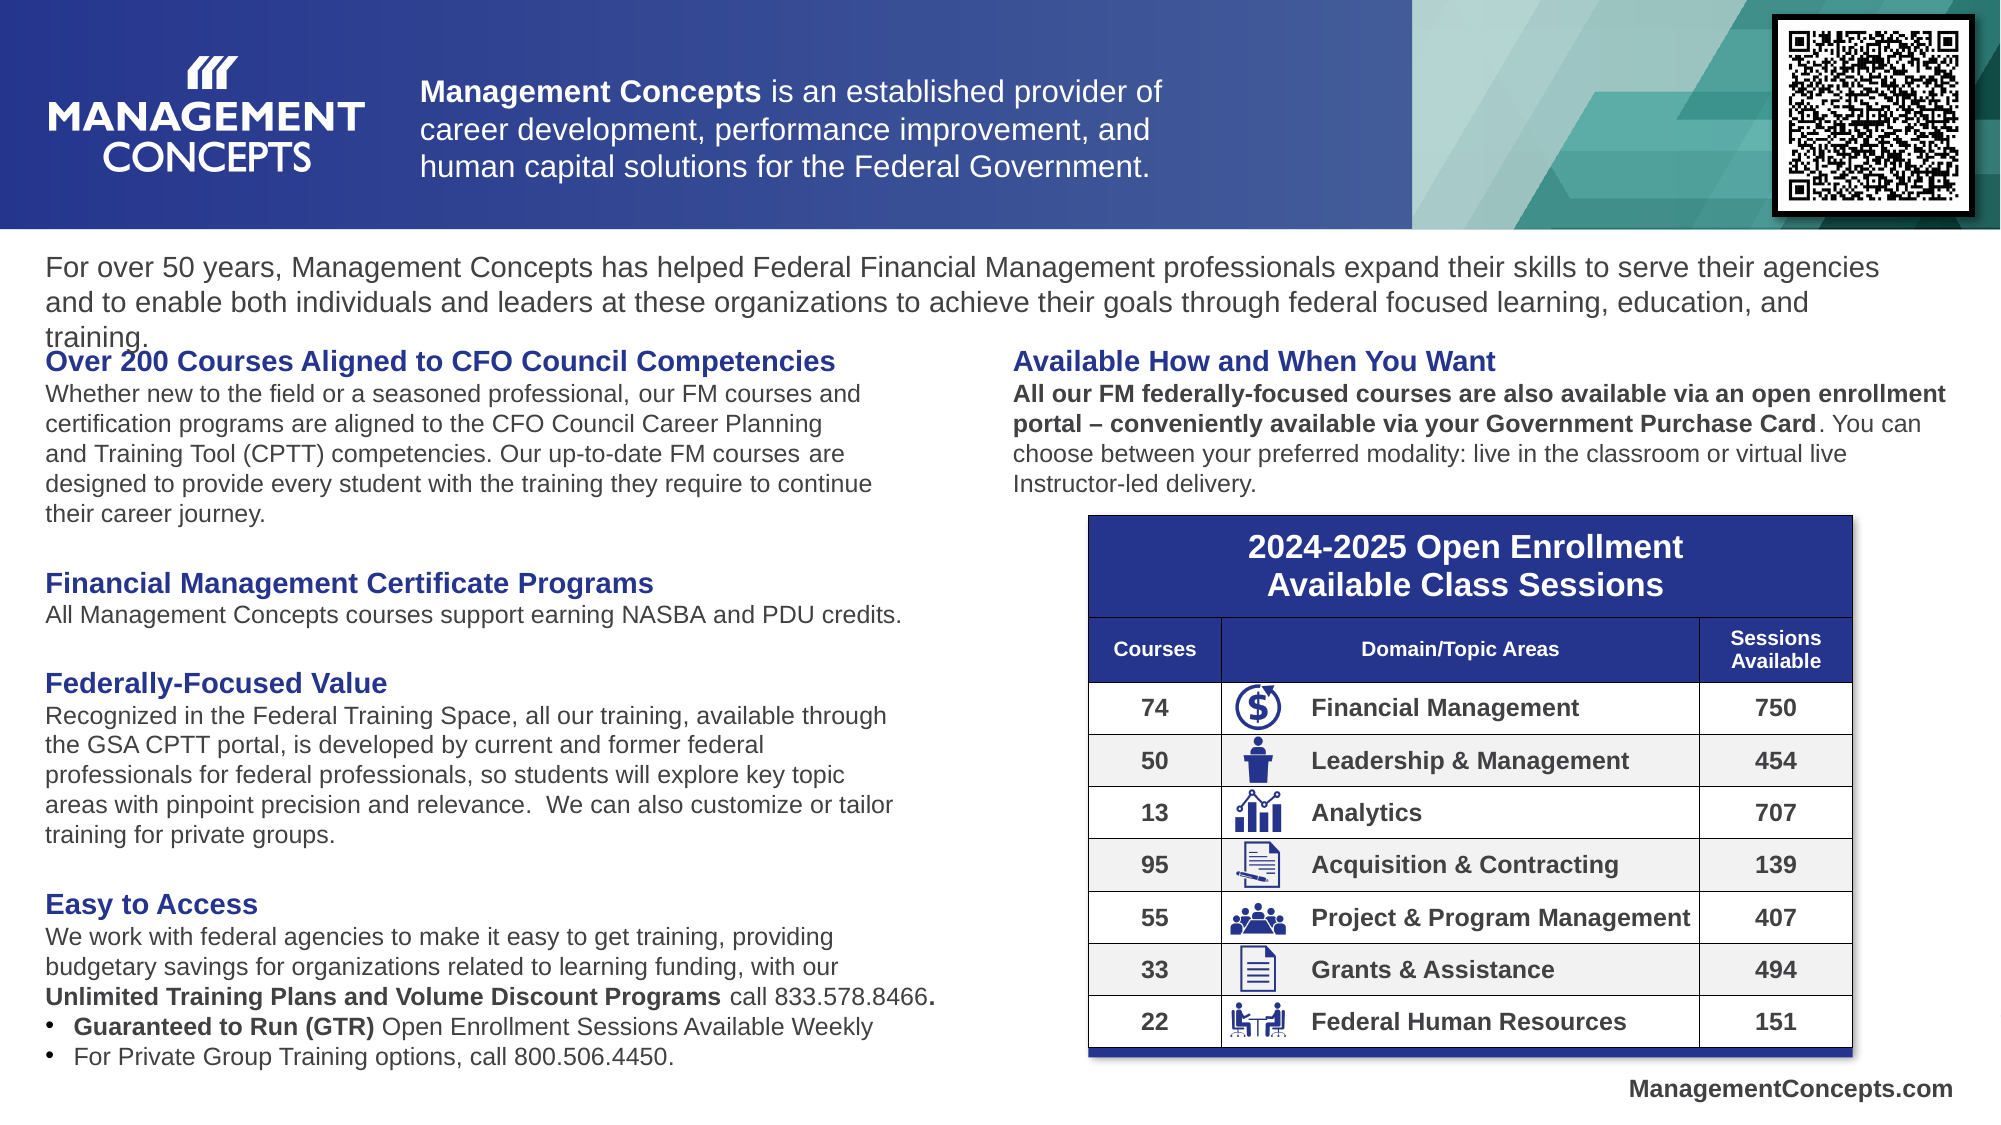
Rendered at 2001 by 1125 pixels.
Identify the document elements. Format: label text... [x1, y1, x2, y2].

table_header 2024-2025 Open Enrollment Available Class Sessions [1089, 516, 1852, 617]
table_cell Project & Program Management [1306, 892, 1699, 943]
table_cell 50 [1089, 735, 1209, 786]
text_box [0, 971, 2000, 1111]
text_box Management Concepts is an established provider of career development, performance improvement, and human capital solutions for the Federal Government. [405, 64, 1235, 192]
text_box [1086, 513, 1855, 1059]
text_box ManagementConcepts.com [1335, 1065, 1970, 1110]
text_box Over 200 Courses Aligned to CFO Council Competencies Whether new to the field or a seasoned professional, our FM courses and certification programs are aligned to the CFO Council Career Planning and Training Tool (CPTT) competencies. Our up-to-date FM courses are designed to provide every student with the training they require to continue their career journey. [30, 361, 921, 535]
text_box Financial Management Certificate Programs All Management Concepts courses support earning NASBA and PDU credits. [30, 556, 954, 637]
text_box For over 50 years, Management Concepts has helped Federal Financial Management professionals expand their skills to serve their agencies and to enable both individuals and leaders at these organizations to achieve their goals through federal focused learning, education, and training. [30, 241, 1924, 361]
text_box Available How and When You Want All our FM federally-focused courses are also available via an open enrollment portal – conveniently available via your Government Purchase Card. You can choose between your preferred modality: live in the classroom or virtual live Instructor-led delivery. [998, 335, 1970, 505]
table_cell Grants & Assistance [1306, 944, 1699, 995]
table_cell Federal Human Resources [1306, 996, 1699, 1047]
table_cell 151 [1700, 996, 1852, 1047]
table_cell 74 [1089, 683, 1209, 734]
table_cell Leadership & Management [1306, 735, 1699, 786]
table_cell 139 [1700, 839, 1852, 891]
table_cell 95 [1089, 839, 1209, 891]
table_cell 494 [1700, 944, 1852, 995]
table_cell 13 [1089, 787, 1209, 838]
table_cell Financial Management [1306, 683, 1699, 734]
table_cell 55 [1089, 892, 1209, 943]
table_cell Analytics [1306, 787, 1699, 838]
table_cell 33 [1089, 944, 1209, 995]
table_cell Sessions Available [1700, 618, 1852, 682]
text_box [0, 0, 1414, 230]
text_box Federally-Focused Value Recognized in the Federal Training Space, all our training, available through the GSA CPTT portal, is developed by current and former federal professionals for federal professionals, so students will explore key topic areas with pinpoint precision and relevance. We can also customize or tailor training for private groups. [30, 656, 915, 857]
picture [48, 56, 365, 172]
picture [0, 0, 2001, 1125]
table_cell 454 [1700, 735, 1852, 786]
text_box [1214, 663, 1301, 1063]
table_cell Courses [1089, 618, 1221, 682]
table_cell Acquisition & Contracting [1306, 839, 1699, 891]
text_box Easy to Access We work with federal agencies to make it easy to get training, providing budgetary savings for organizations related to learning funding, with our Unlimited Training Plans and Volume Discount Programs call 833.578.8466. Guaranteed to Run (GTR) Open Enrollment Sessions Available Weekly For Private Group Training options, call 800.506.4450. [30, 878, 967, 1078]
table_cell 22 [1089, 996, 1209, 1047]
table_cell 750 [1700, 683, 1852, 734]
table_cell 707 [1700, 787, 1852, 838]
table_cell 407 [1700, 892, 1852, 943]
table_cell Domain/Topic Areas [1222, 618, 1699, 682]
